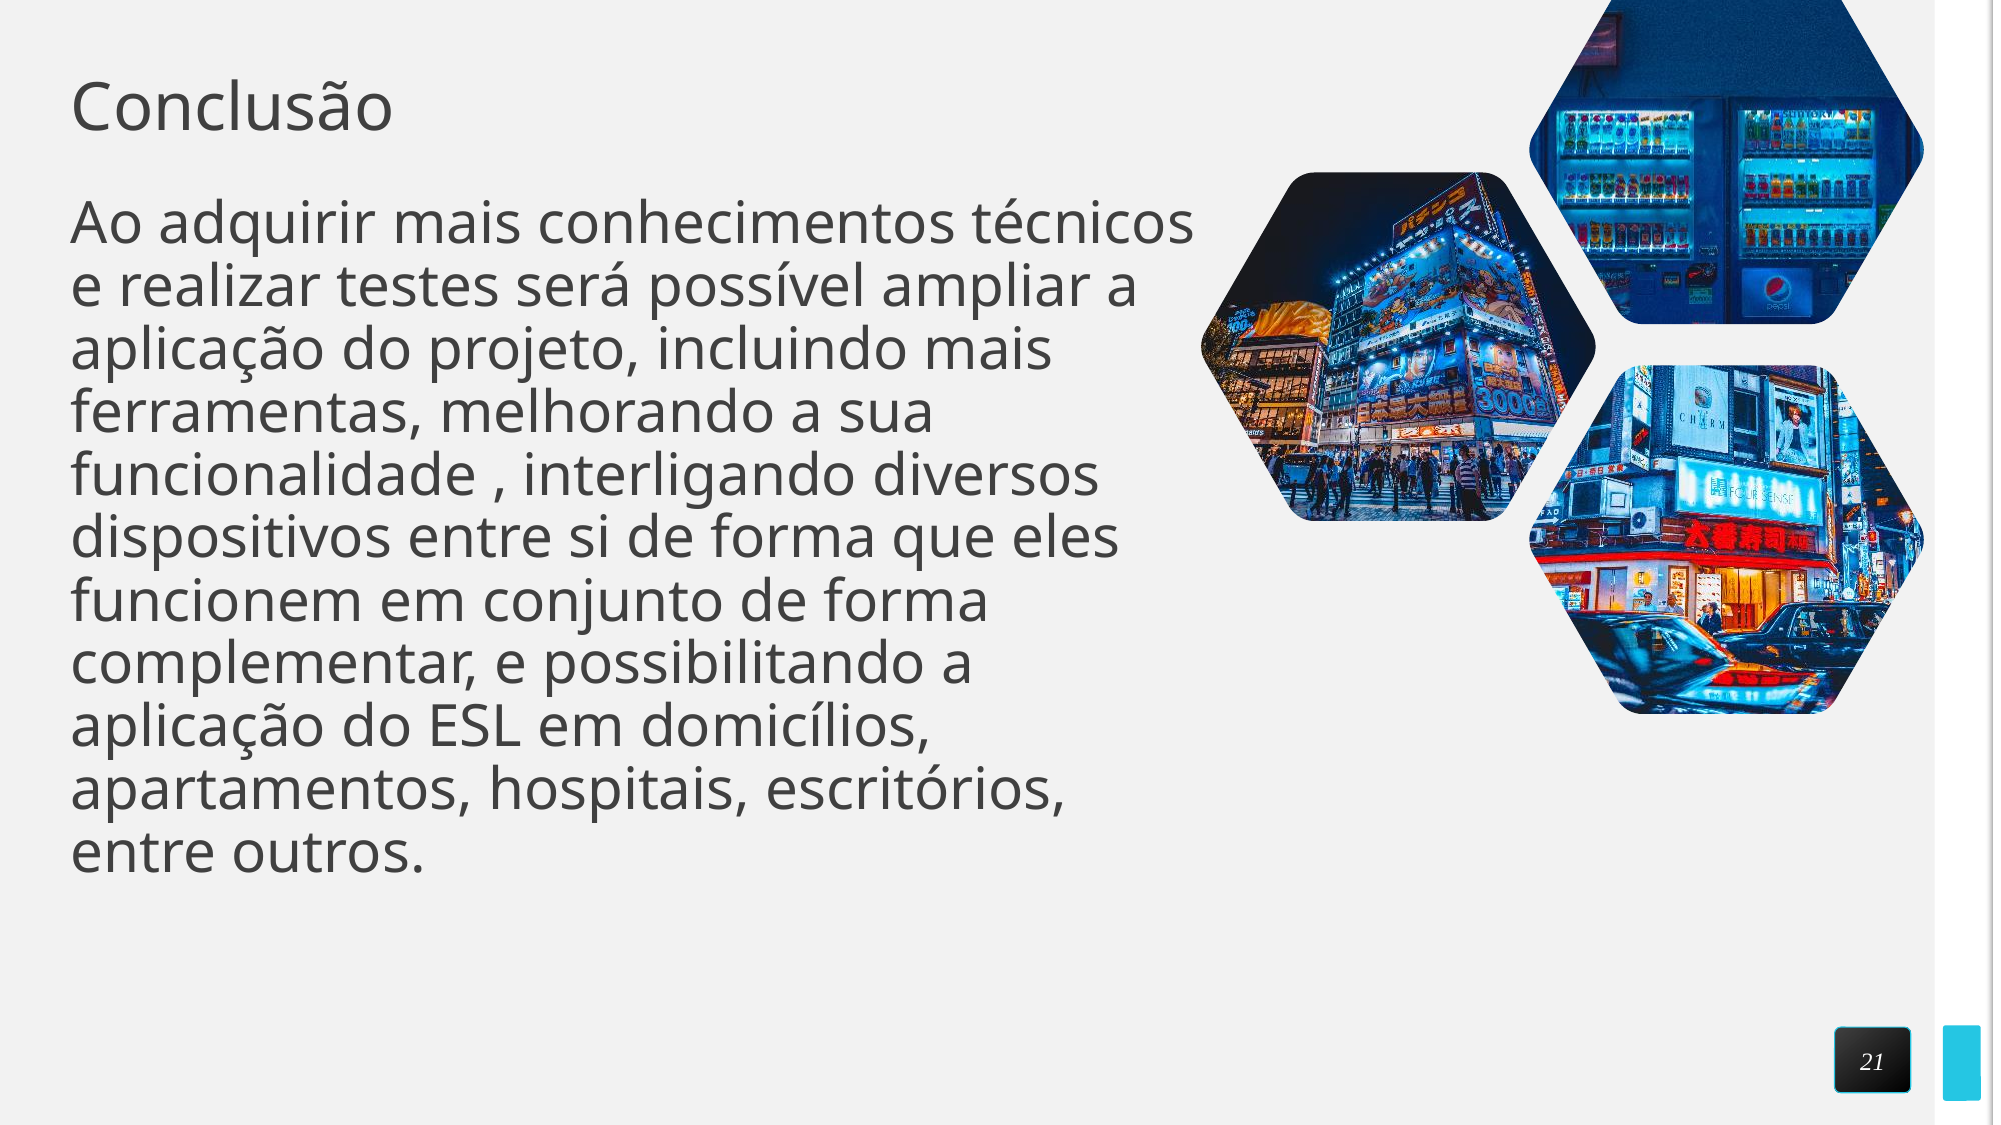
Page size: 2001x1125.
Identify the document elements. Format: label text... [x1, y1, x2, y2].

picture [1201, 0, 1924, 715]
list Ao adquirir mais conhecimentos técnicos e realizar testes será possível ampliar a aplicação do projeto, incluindo mais ferramentas, melhorando a sua funcionalidade , interligando diversos dispositivos entre si de forma que eles funcionem em conjunto de forma complementar, e possibilitando a aplicação do ESL em domicílios, apartamentos, hospitais, escritórios, entre outros. [70, 192, 1213, 784]
slide_number 21 [1833, 1026, 1912, 1094]
title Conclusão [70, 70, 969, 142]
